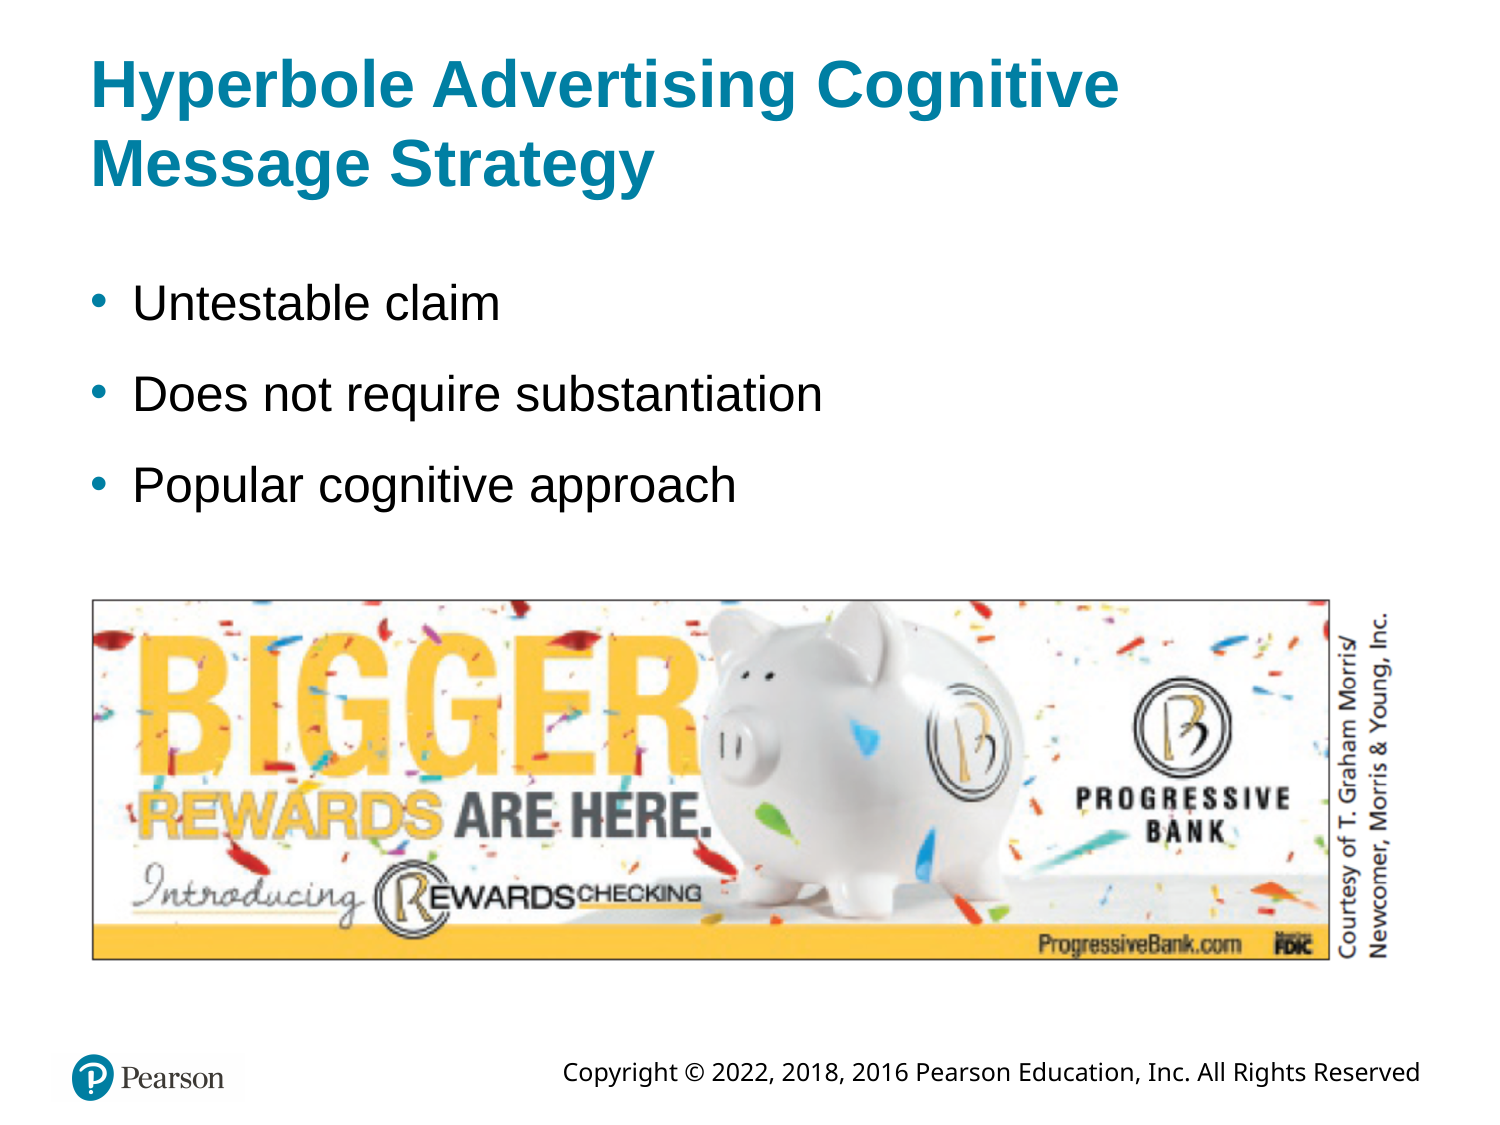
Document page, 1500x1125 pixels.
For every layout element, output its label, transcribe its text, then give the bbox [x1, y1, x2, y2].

picture [51, 1053, 245, 1102]
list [84, 590, 1416, 980]
list Untestable claim Does not require substantiation Popular cognitive approach [75, 255, 1425, 533]
title Hyperbole Advertising Cognitive Message Strategy [75, 35, 1425, 216]
